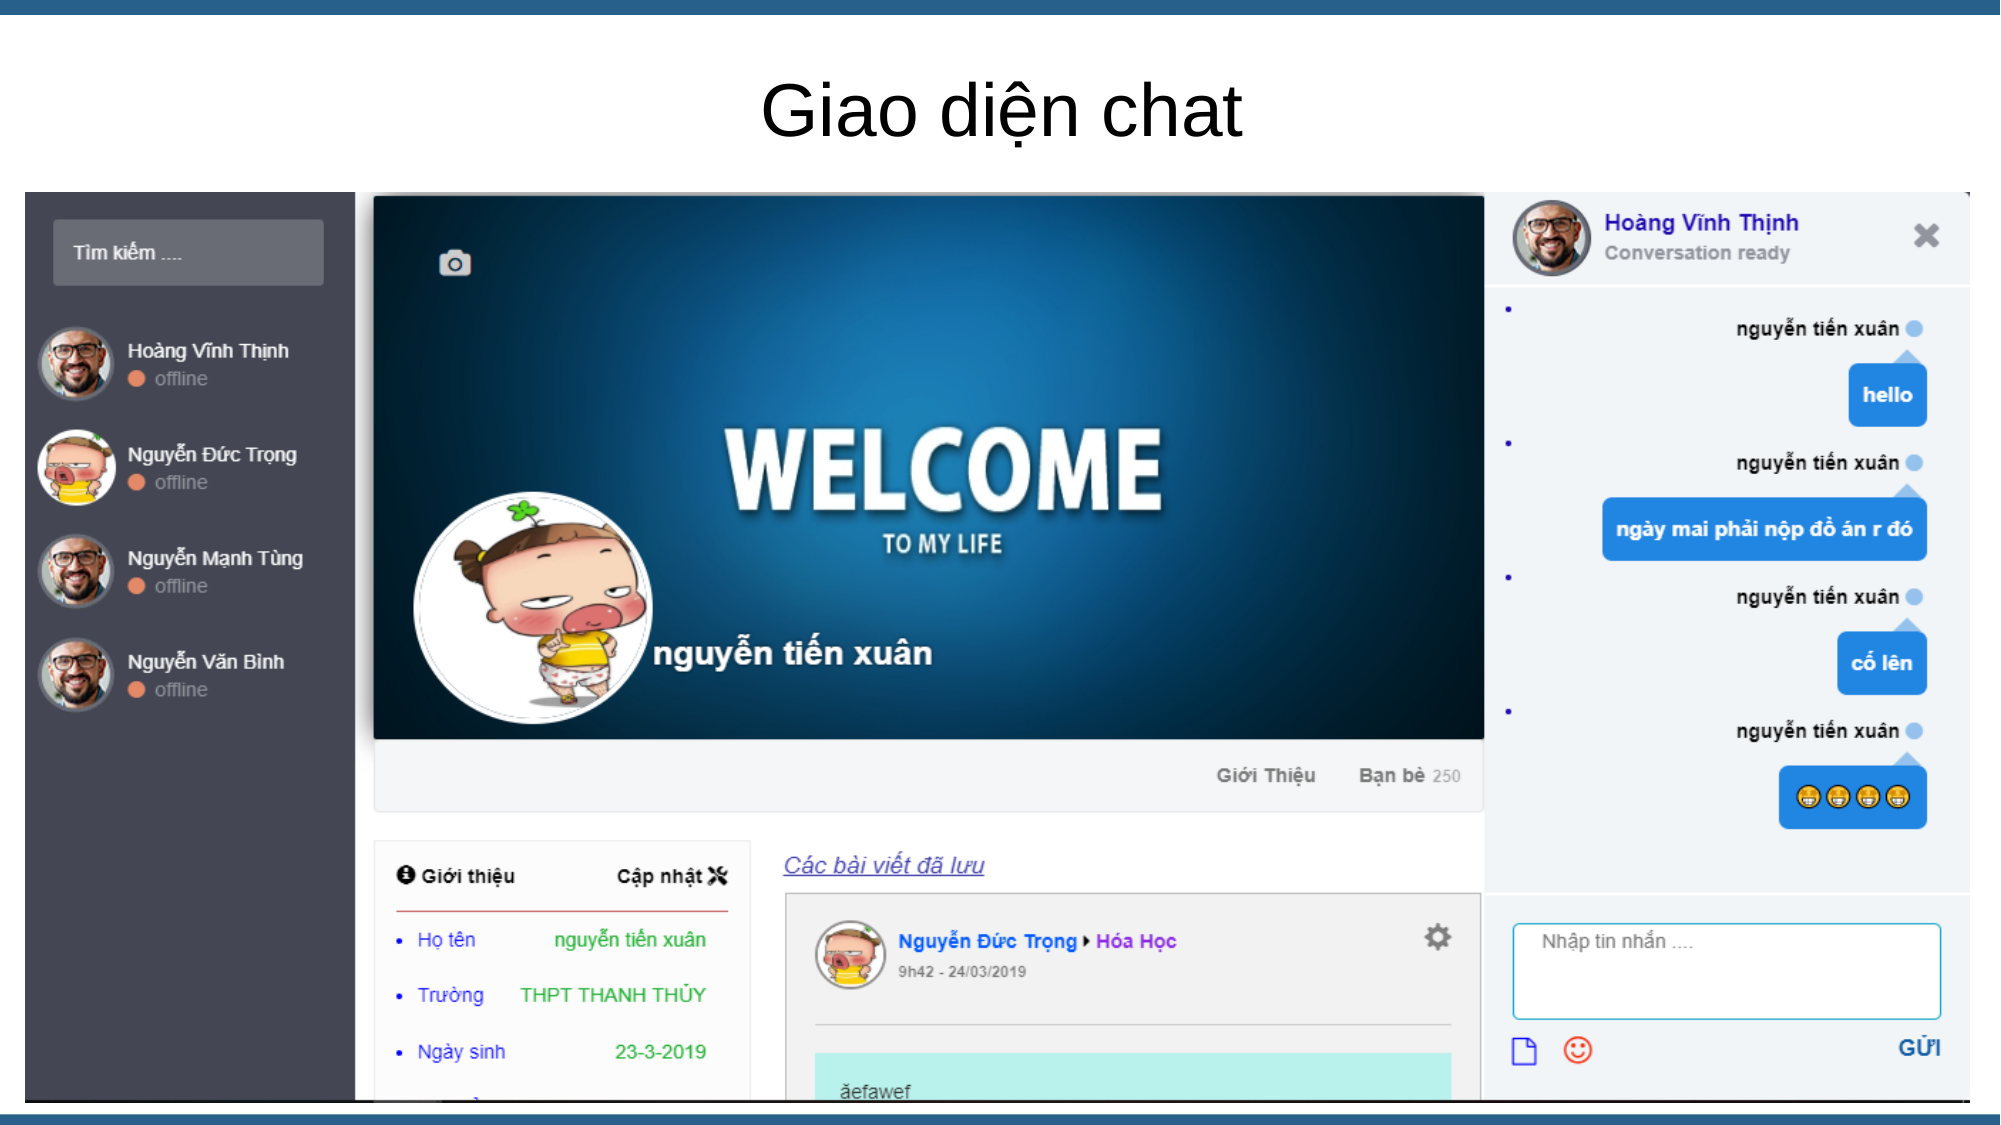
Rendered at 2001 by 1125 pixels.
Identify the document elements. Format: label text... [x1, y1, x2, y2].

list Giao diện chat [53, 53, 1952, 172]
picture [25, 192, 1970, 1103]
